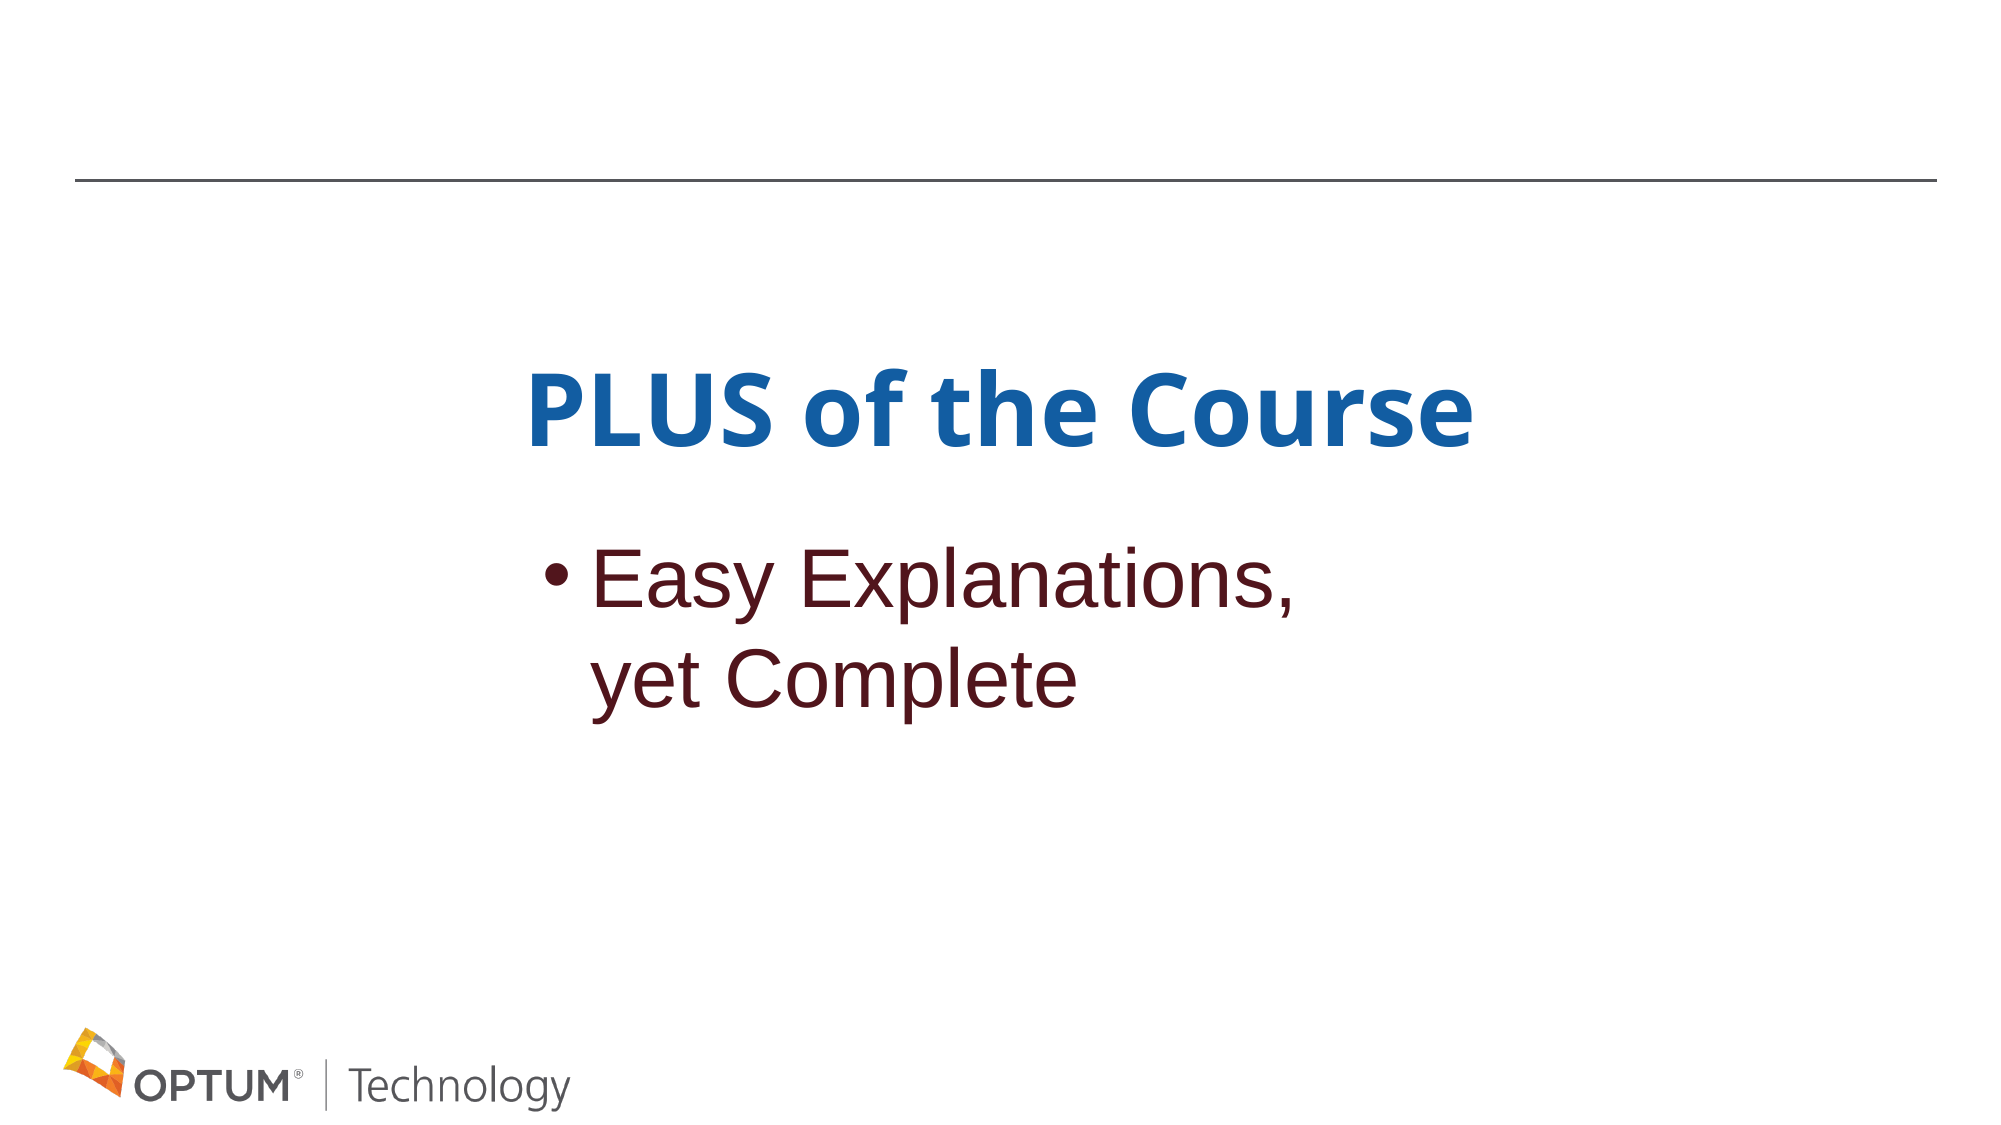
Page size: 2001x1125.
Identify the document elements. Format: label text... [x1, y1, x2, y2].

text_box Easy Explanations, yet Complete [528, 516, 1429, 732]
text_box PLUS of the Course [0, 325, 2000, 476]
